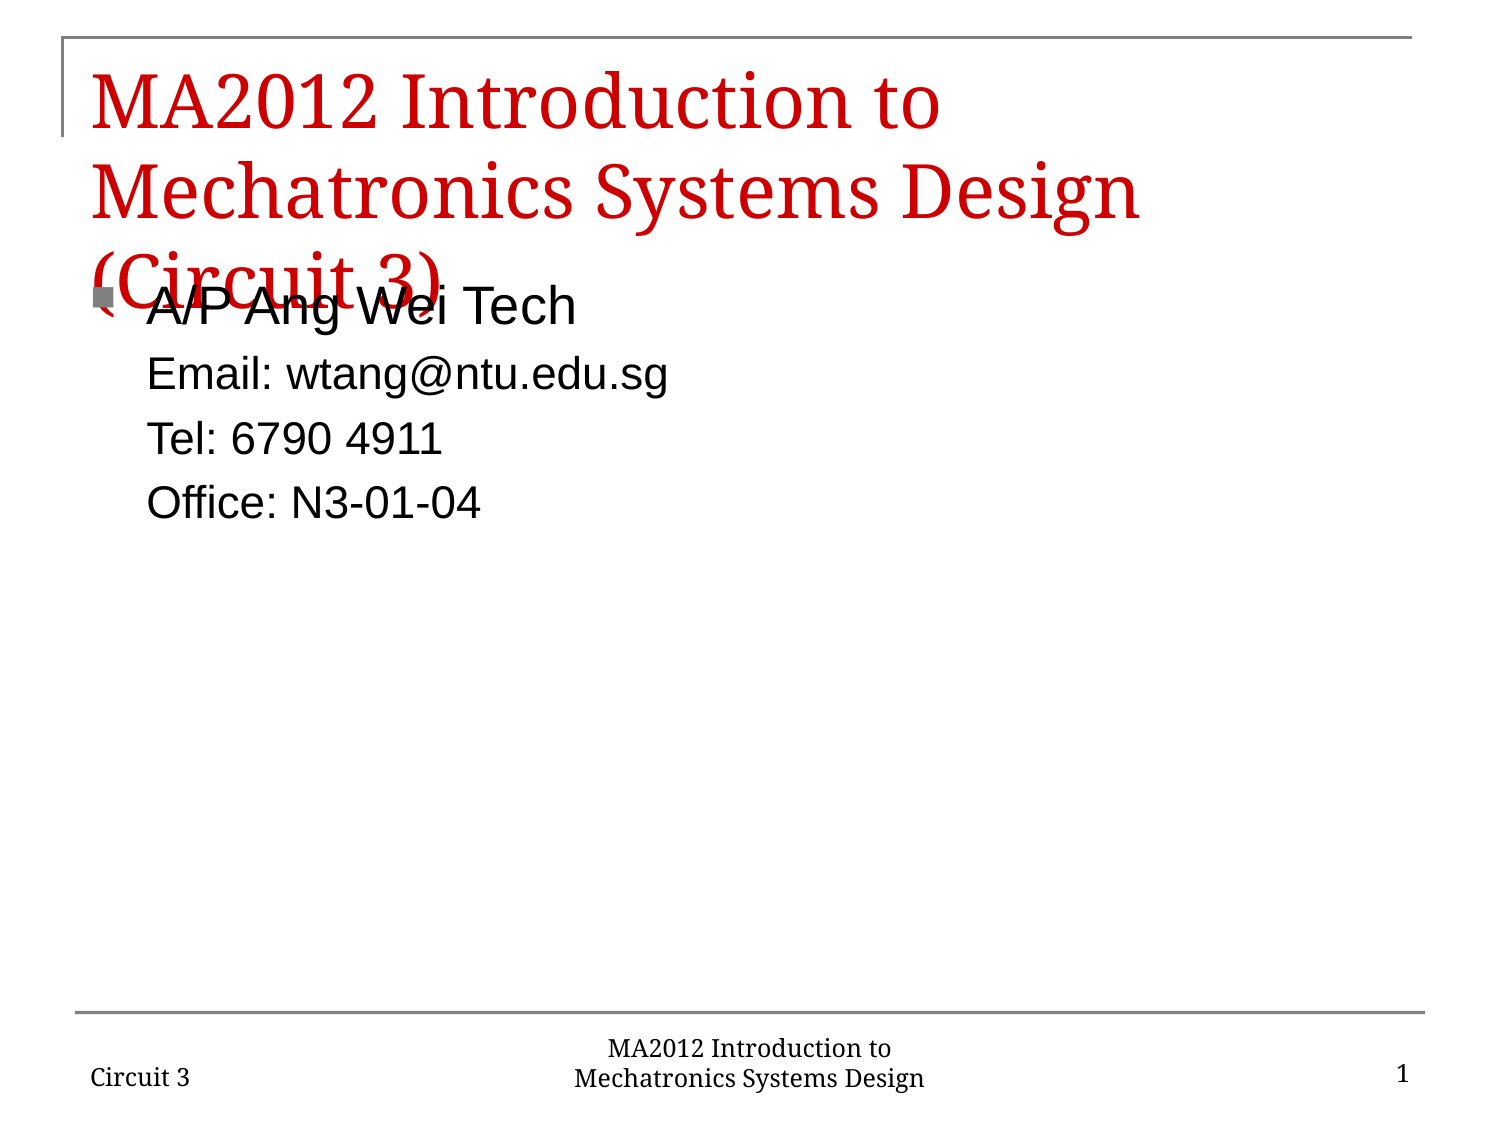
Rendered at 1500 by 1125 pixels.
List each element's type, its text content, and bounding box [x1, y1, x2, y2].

list A/P Ang Wei Tech Email: wtang@ntu.edu.sg Tel: 6790 4911 Office: N3-01-04 [75, 262, 1425, 1006]
slide_number Circuit 3 [74, 1023, 426, 1100]
slide_number 1 [1074, 1023, 1426, 1100]
title MA2012 Introduction to Mechatronics Systems Design (Circuit 3) [75, 45, 1425, 233]
footer MA2012 Introduction to Mechatronics Systems Design [512, 1024, 988, 1101]
